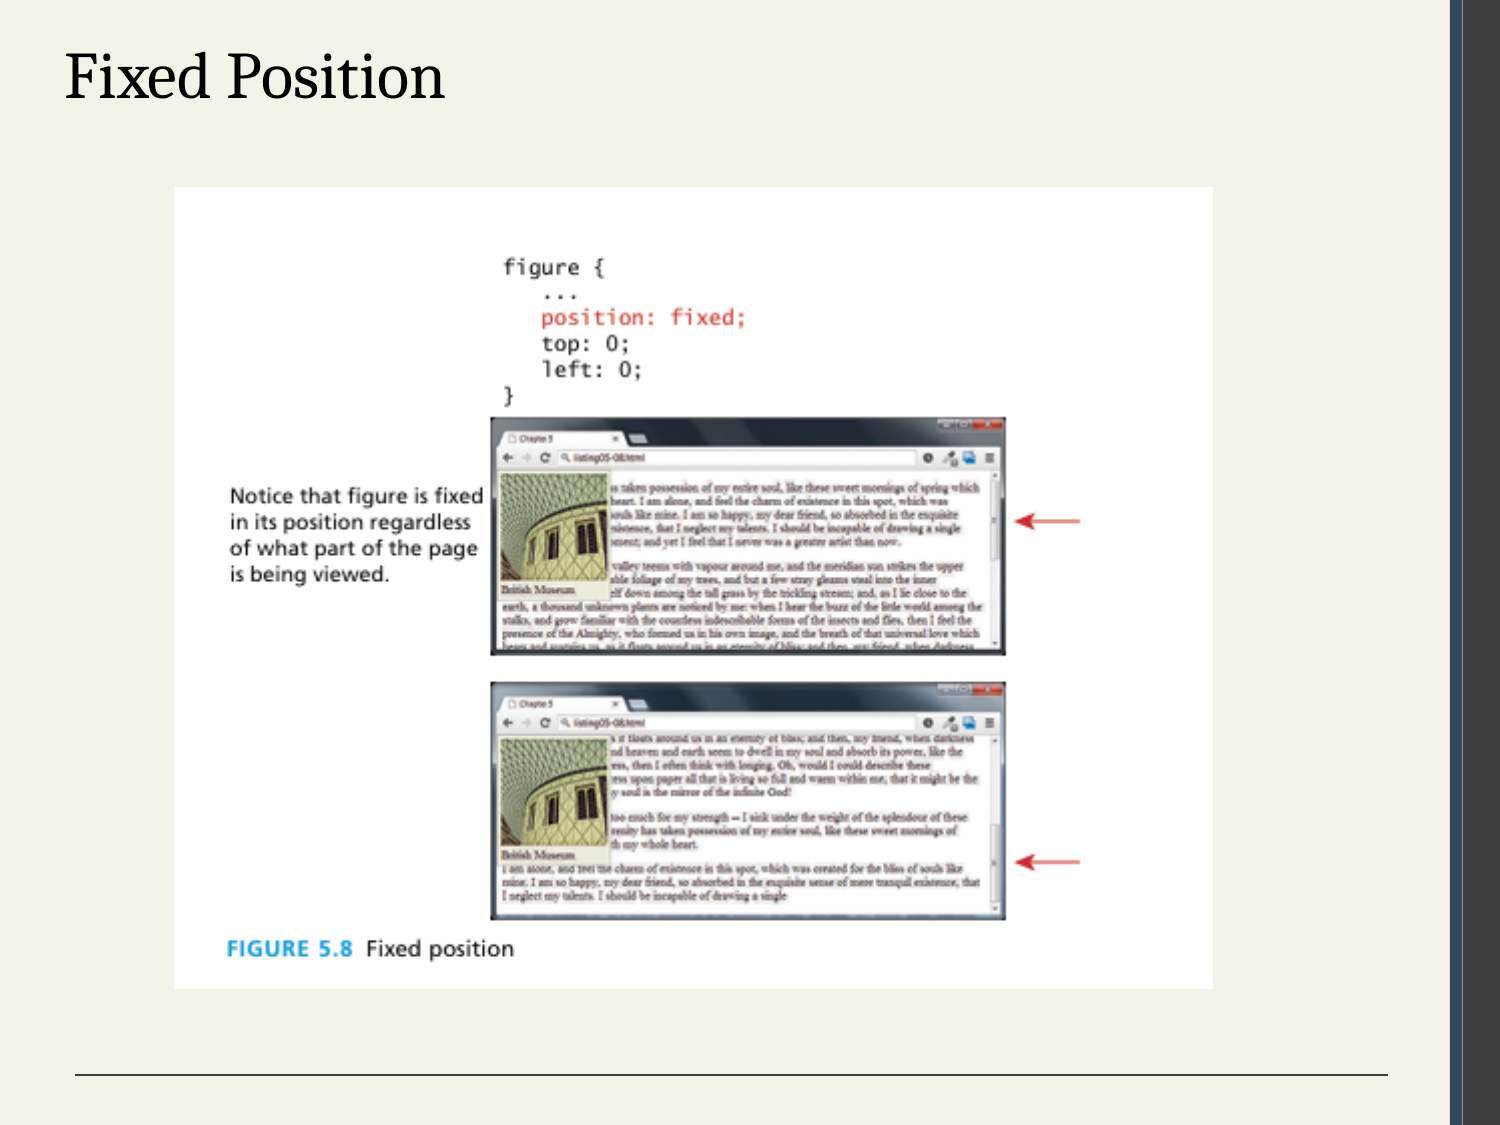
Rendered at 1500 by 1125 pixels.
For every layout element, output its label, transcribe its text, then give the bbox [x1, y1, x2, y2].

text_box Fixed Position [49, 24, 1313, 120]
picture [174, 187, 1213, 989]
